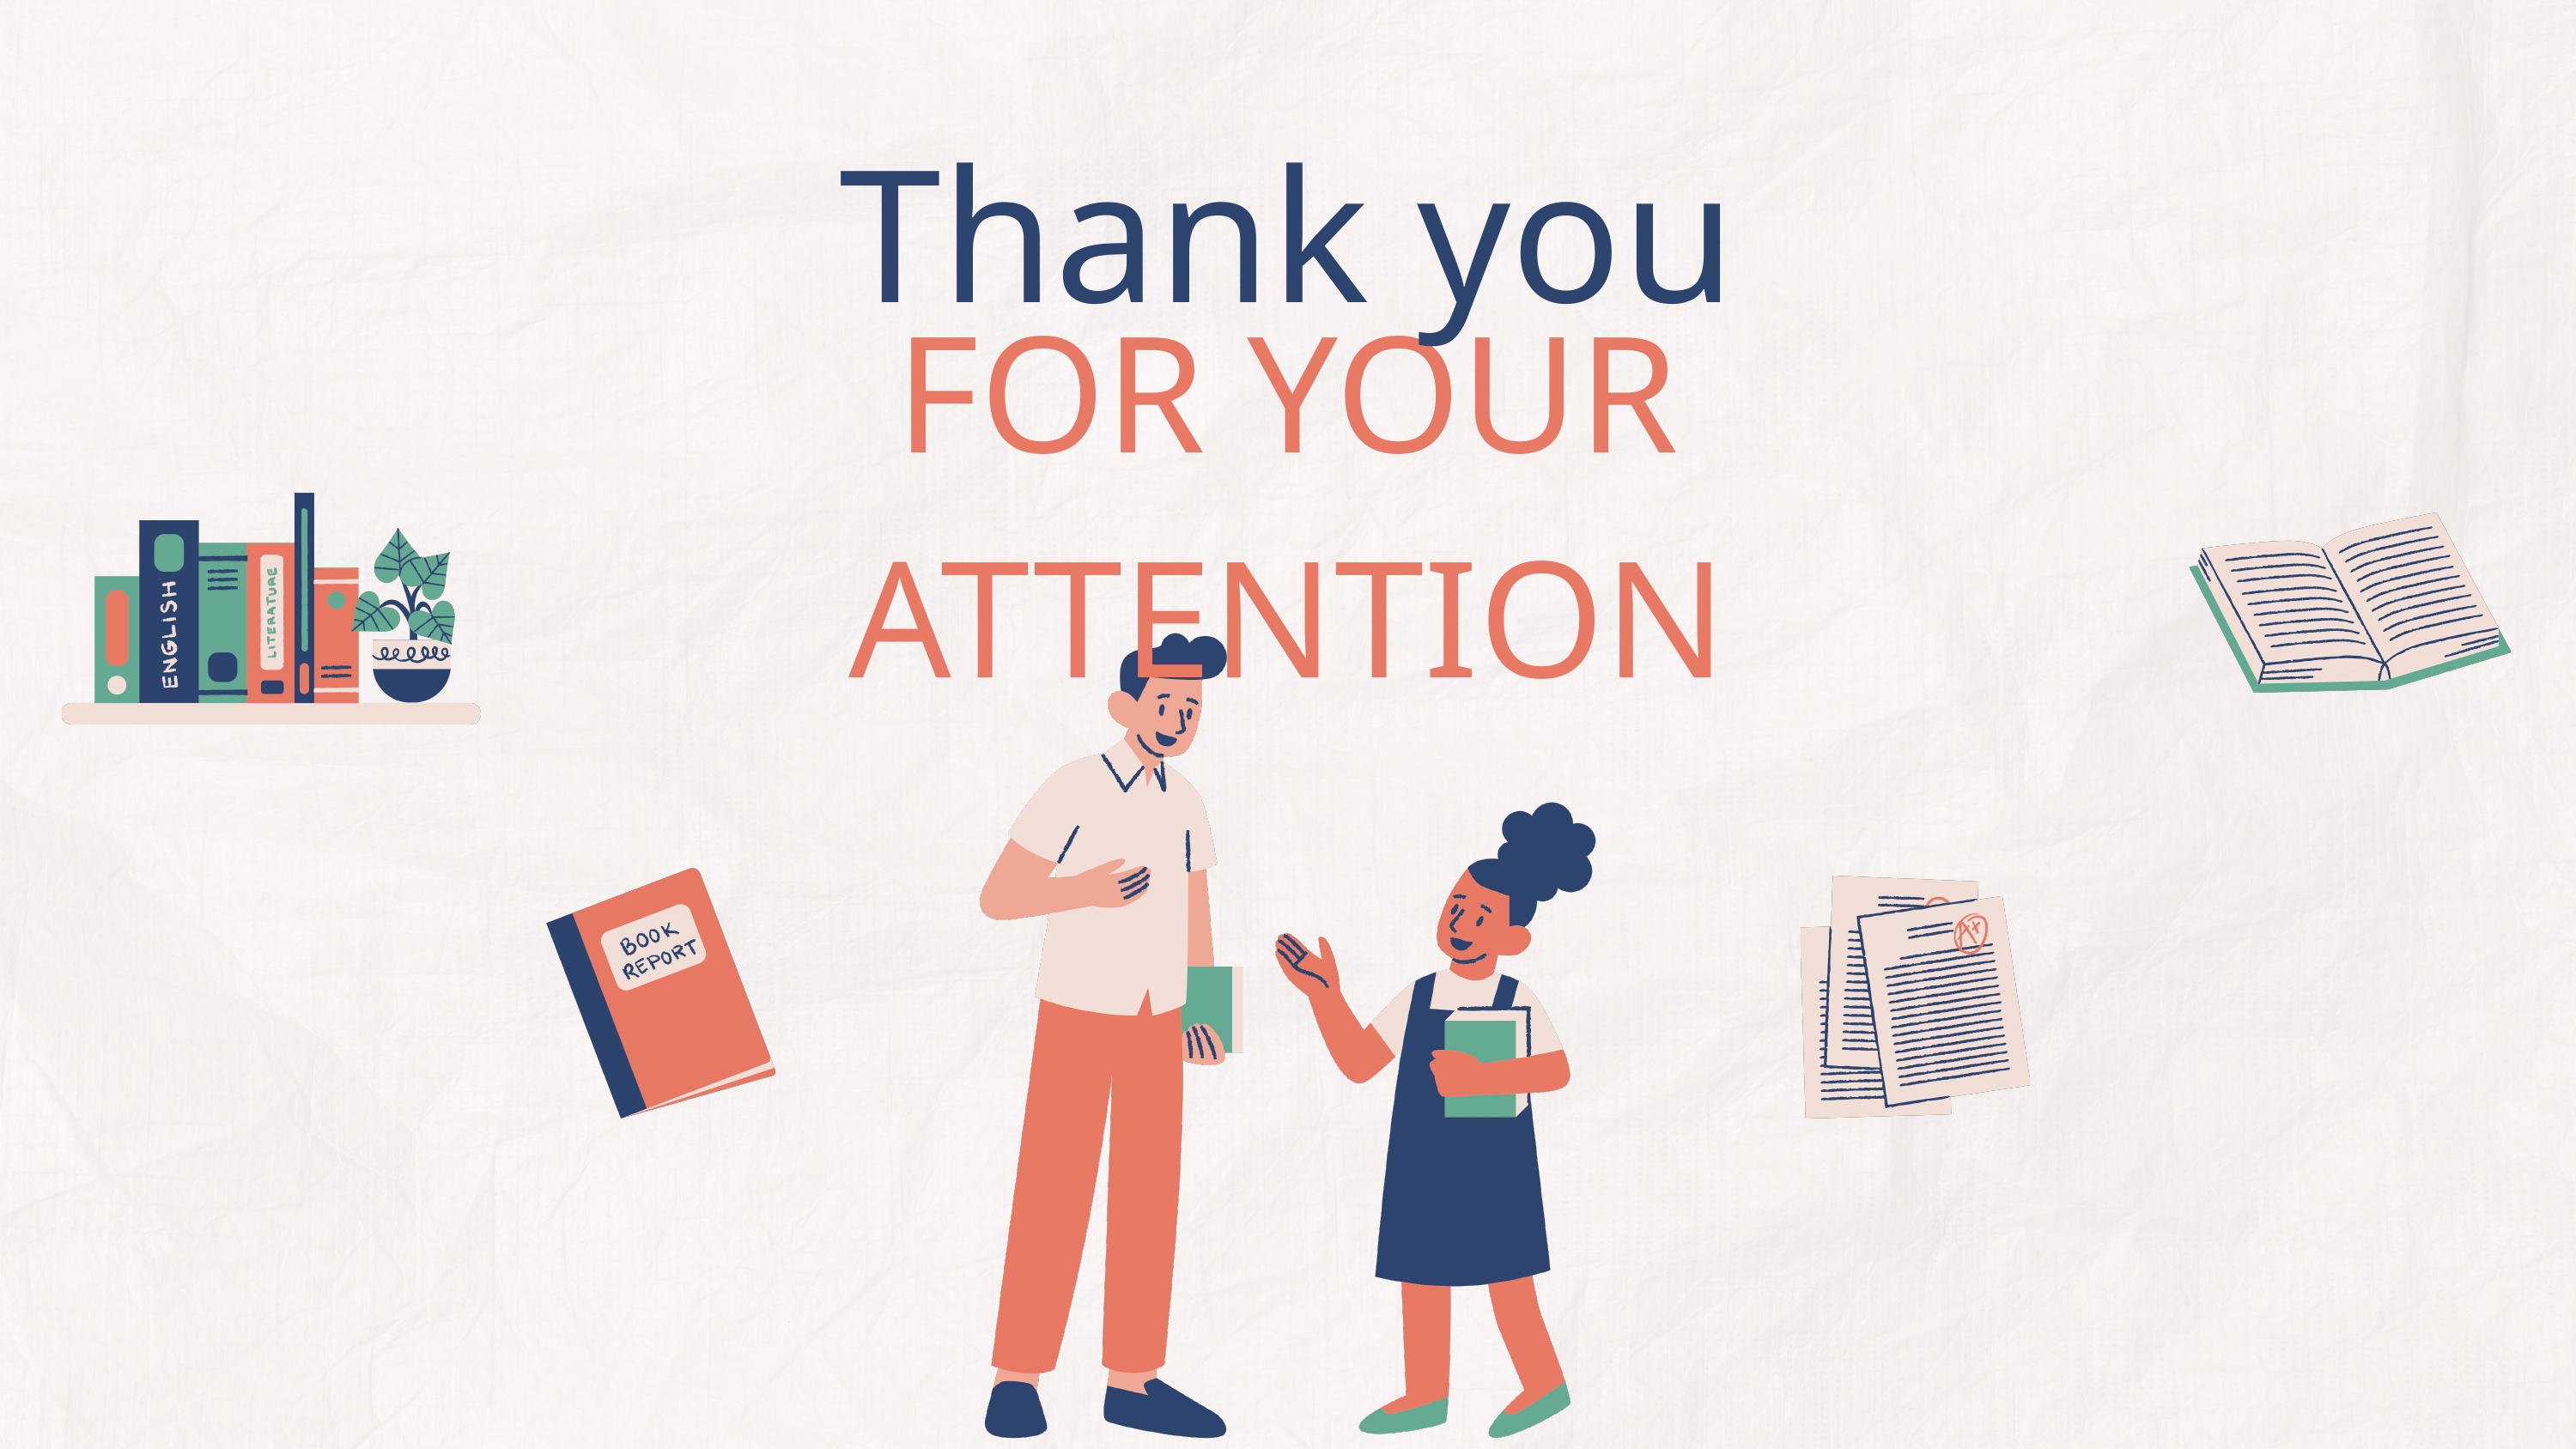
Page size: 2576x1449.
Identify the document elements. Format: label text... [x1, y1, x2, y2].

text_box FOR YOUR ATTENTION [580, 259, 1996, 711]
text_box [1800, 876, 2031, 1119]
text_box Thank you [775, 82, 1801, 340]
text_box [2189, 512, 2512, 693]
text_box [61, 493, 481, 724]
text_box [546, 867, 776, 1119]
text_box [979, 711, 1597, 1449]
text_box [0, 0, 2576, 1449]
